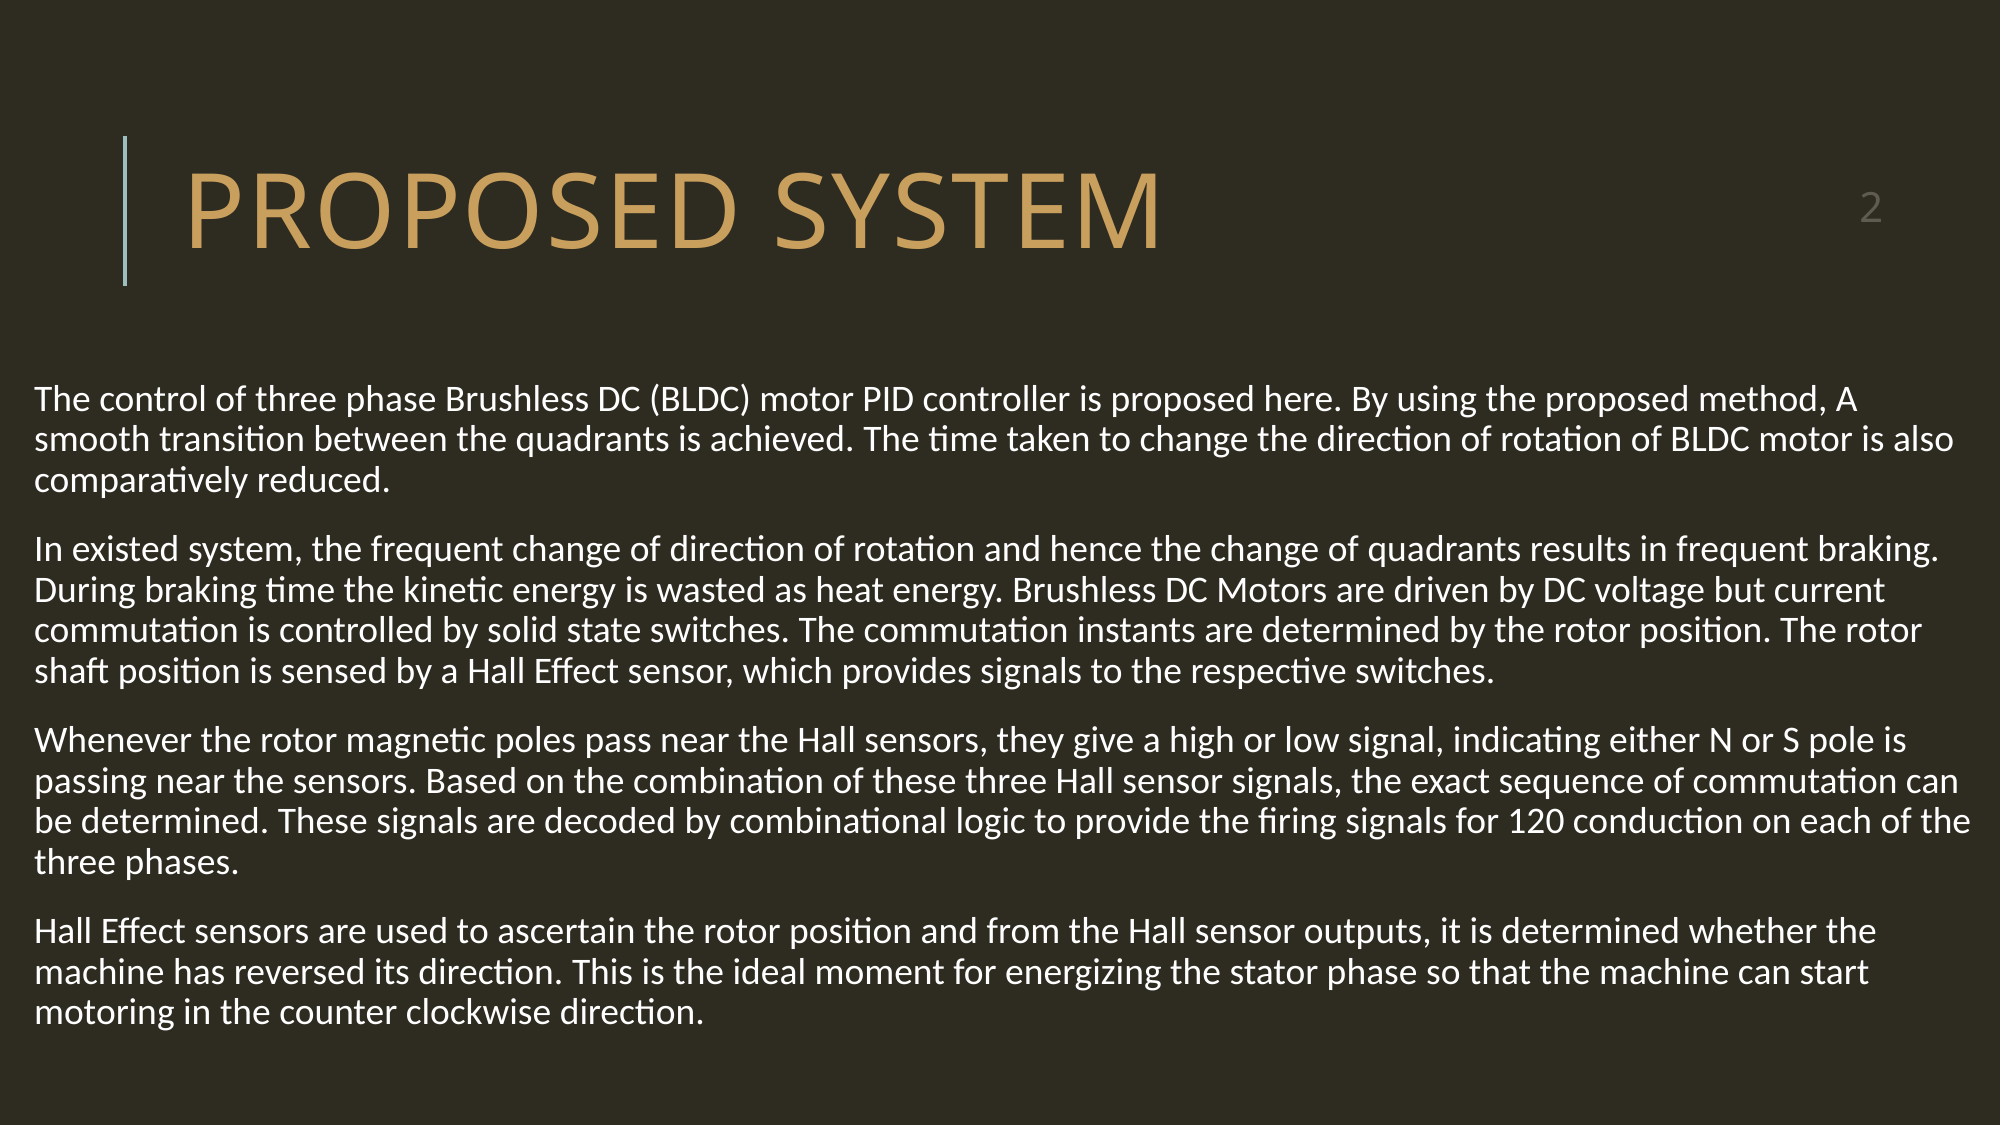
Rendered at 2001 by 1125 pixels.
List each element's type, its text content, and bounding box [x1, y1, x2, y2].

list The control of three phase Brushless DC (BLDC) motor PID controller is proposed here. By using the proposed method, A smooth transition between the quadrants is achieved. The time taken to change the direction of rotation of BLDC motor is also comparatively reduced. In existed system, the frequent change of direction of rotation and hence the change of quadrants results in frequent braking. During braking time the kinetic energy is wasted as heat energy. Brushless DC Motors are driven by DC voltage but current commutation is controlled by solid state switches. The commutation instants are determined by the rotor position. The rotor shaft position is sensed by a Hall Effect sensor, which provides signals to the respective switches. Whenever the rotor magnetic poles pass near the Hall sensors, they give a high or low signal, indicating either N or S pole is passing near the sensors. Based on the combination of these three Hall sensor signals, the exact sequence of commutation can be determined. These signals are decoded by combinational logic to provide the firing signals for 120 conduction on each of the three phases. Hall Effect sensors are used to ascertain the rotor position and from the Hall sensor outputs, it is determined whether the machine has reversed its direction. This is the ideal moment for energizing the stator phase so that the machine can start motoring in the counter clockwise direction. [11, 371, 1987, 1112]
title PROPOSED SYSTEM [168, 96, 1763, 342]
text_box 2 [1844, 173, 1889, 239]
